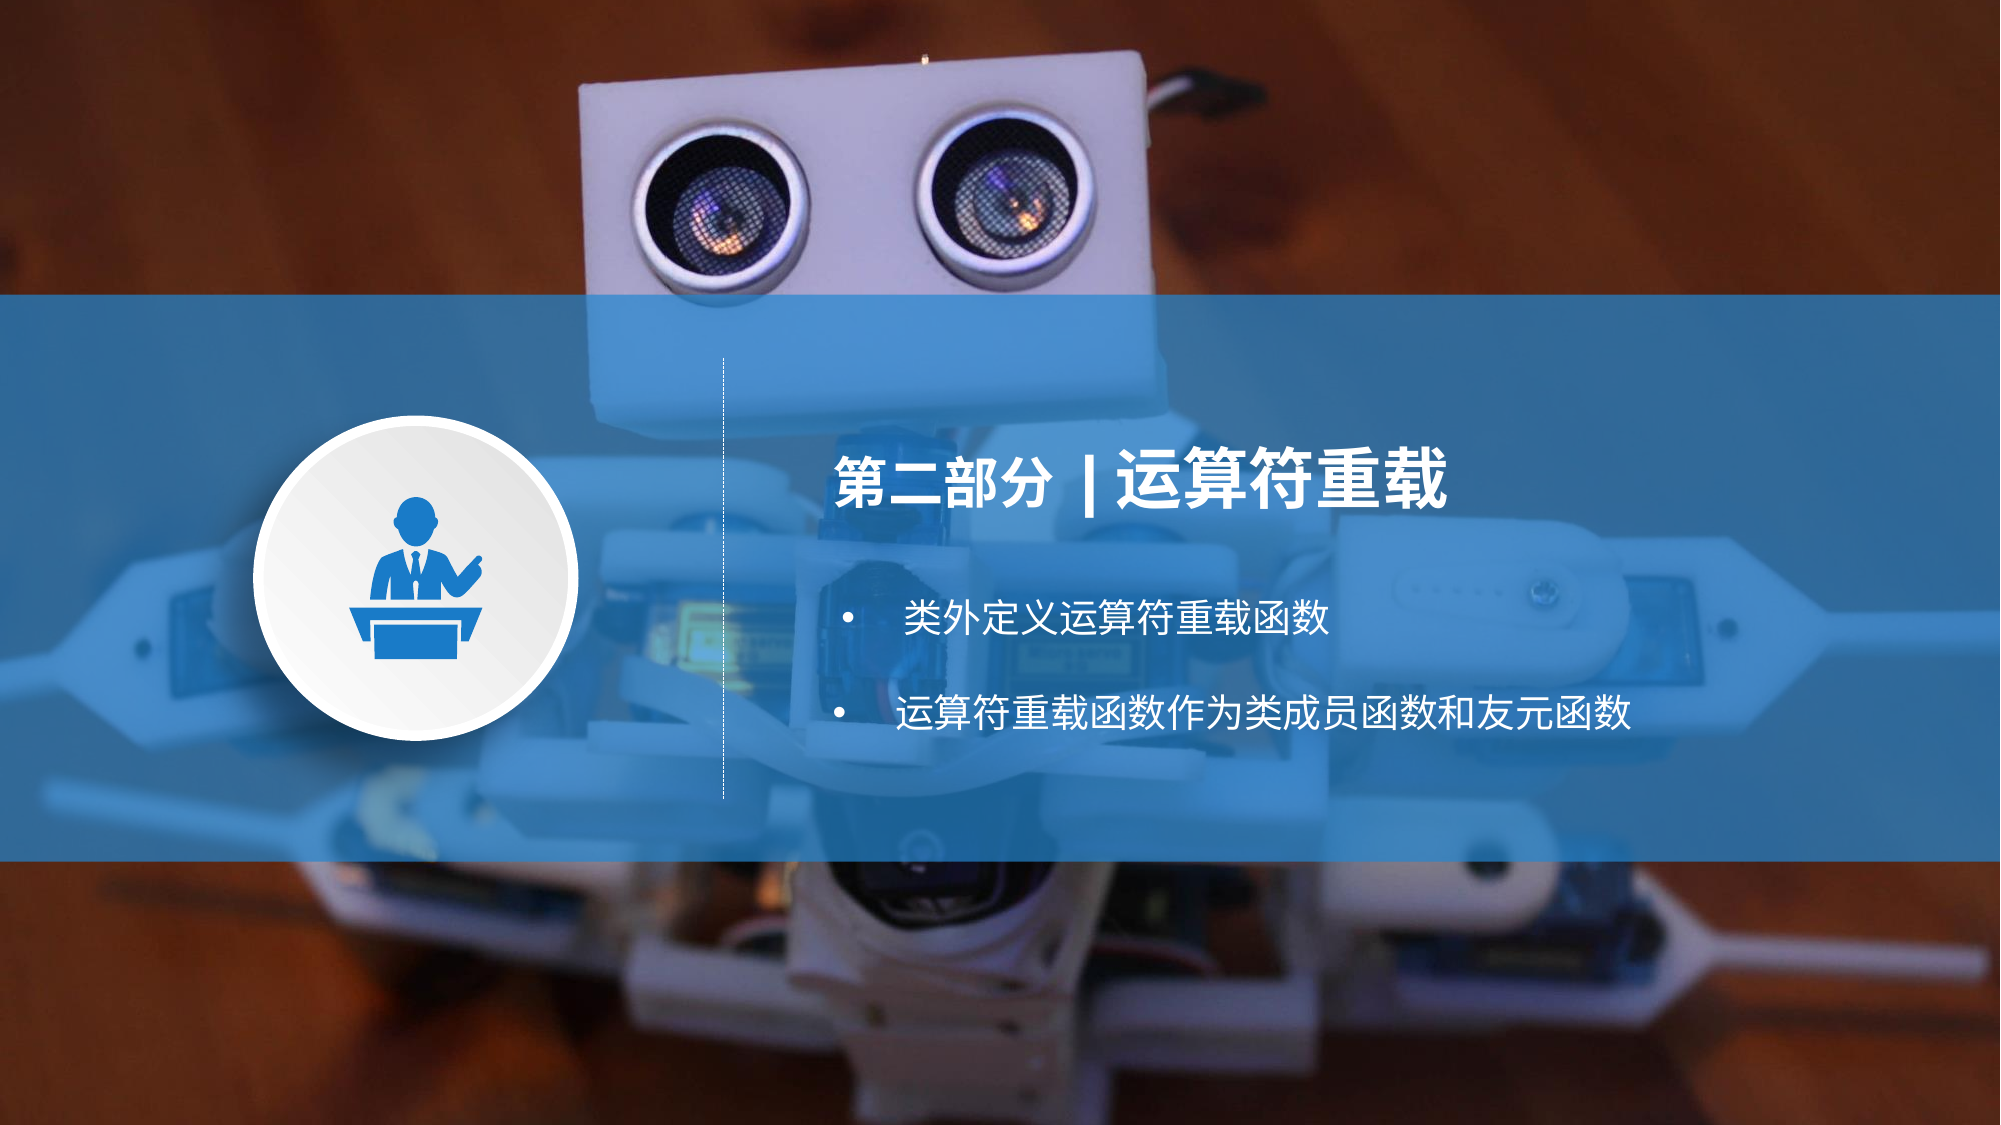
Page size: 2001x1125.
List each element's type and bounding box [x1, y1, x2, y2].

text_box [258, 420, 574, 736]
picture [0, 0, 2000, 1125]
